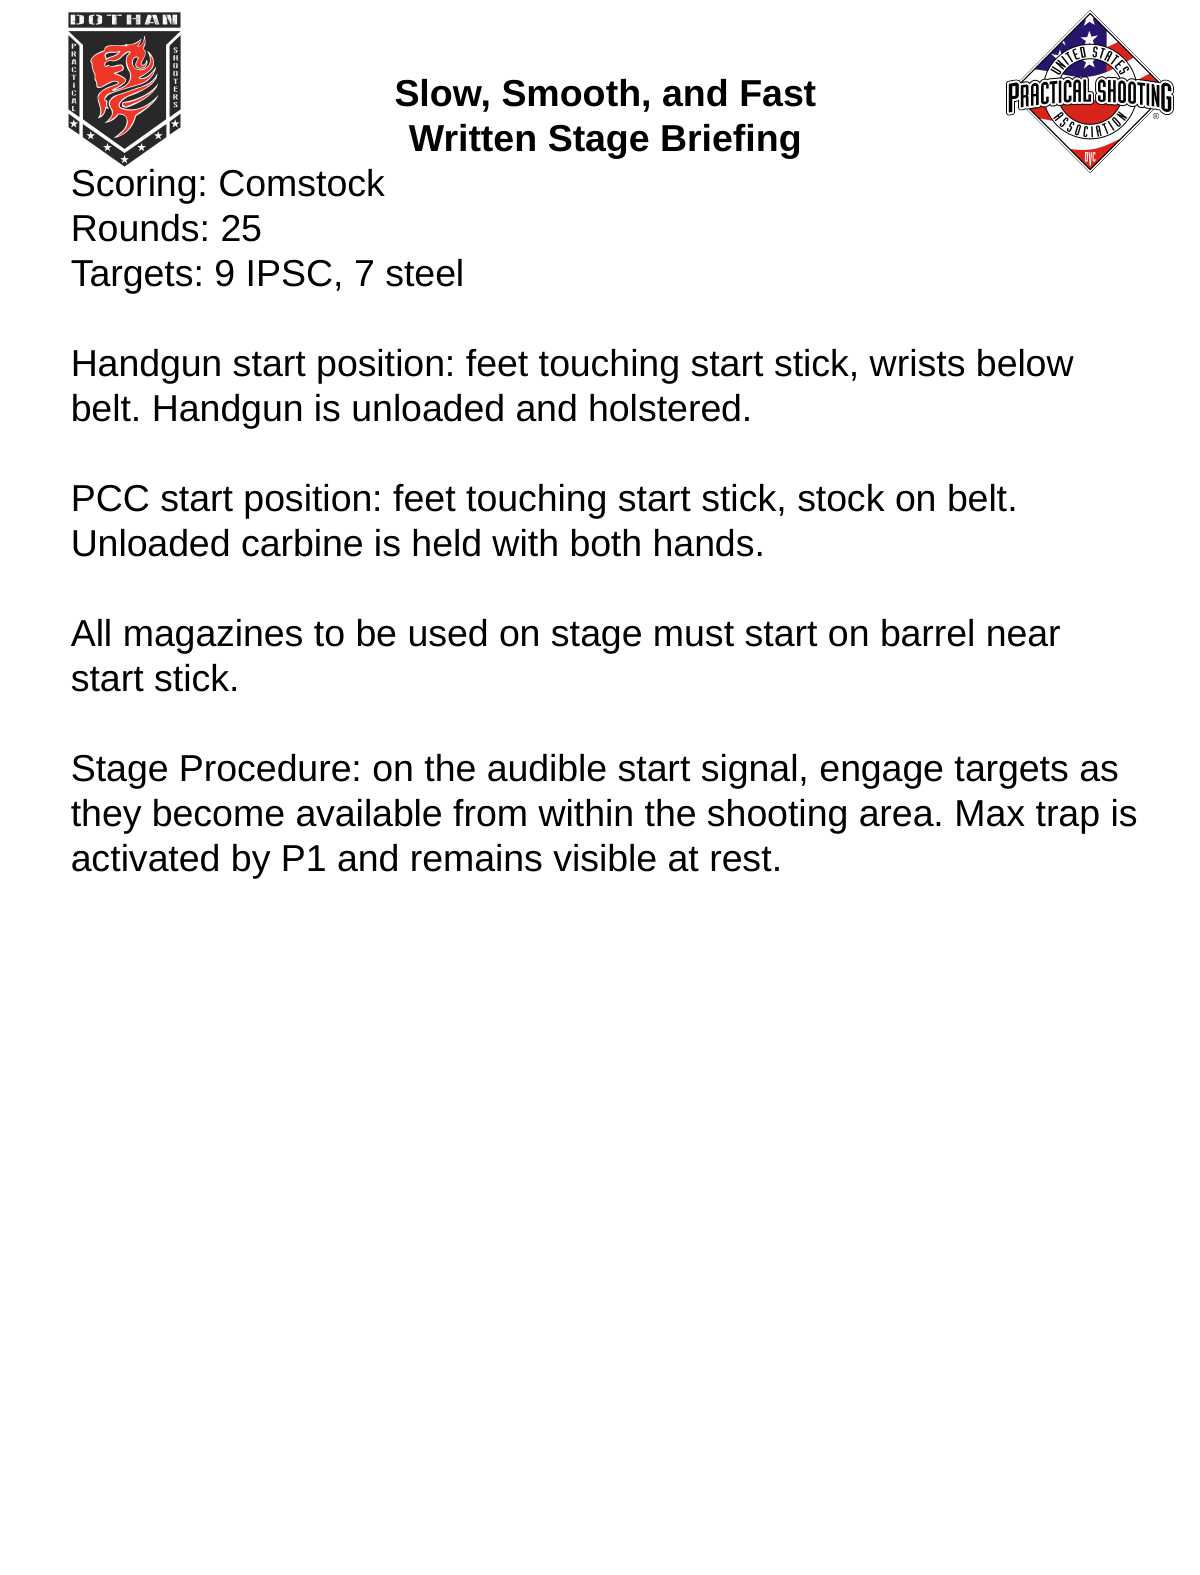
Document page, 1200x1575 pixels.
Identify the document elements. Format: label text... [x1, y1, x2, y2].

picture [1006, 10, 1175, 173]
picture [44, 9, 205, 170]
text_box Slow, Smooth, and Fast Written Stage Briefing Scoring: Comstock Rounds: 25 Targets: 9 IPSC, 7 steel Handgun start position: feet touching start stick, wrists below belt. Handgun is unloaded and holstered. PCC start position: feet touching start stick, stock on belt. Unloaded carbine is held with both hands. All magazines to be used on stage must start on barrel near start stick. Stage Procedure: on the audible start signal, engage targets as they become available from within the shooting area. Max trap is activated by P1 and remains visible at rest. [56, 61, 1156, 886]
